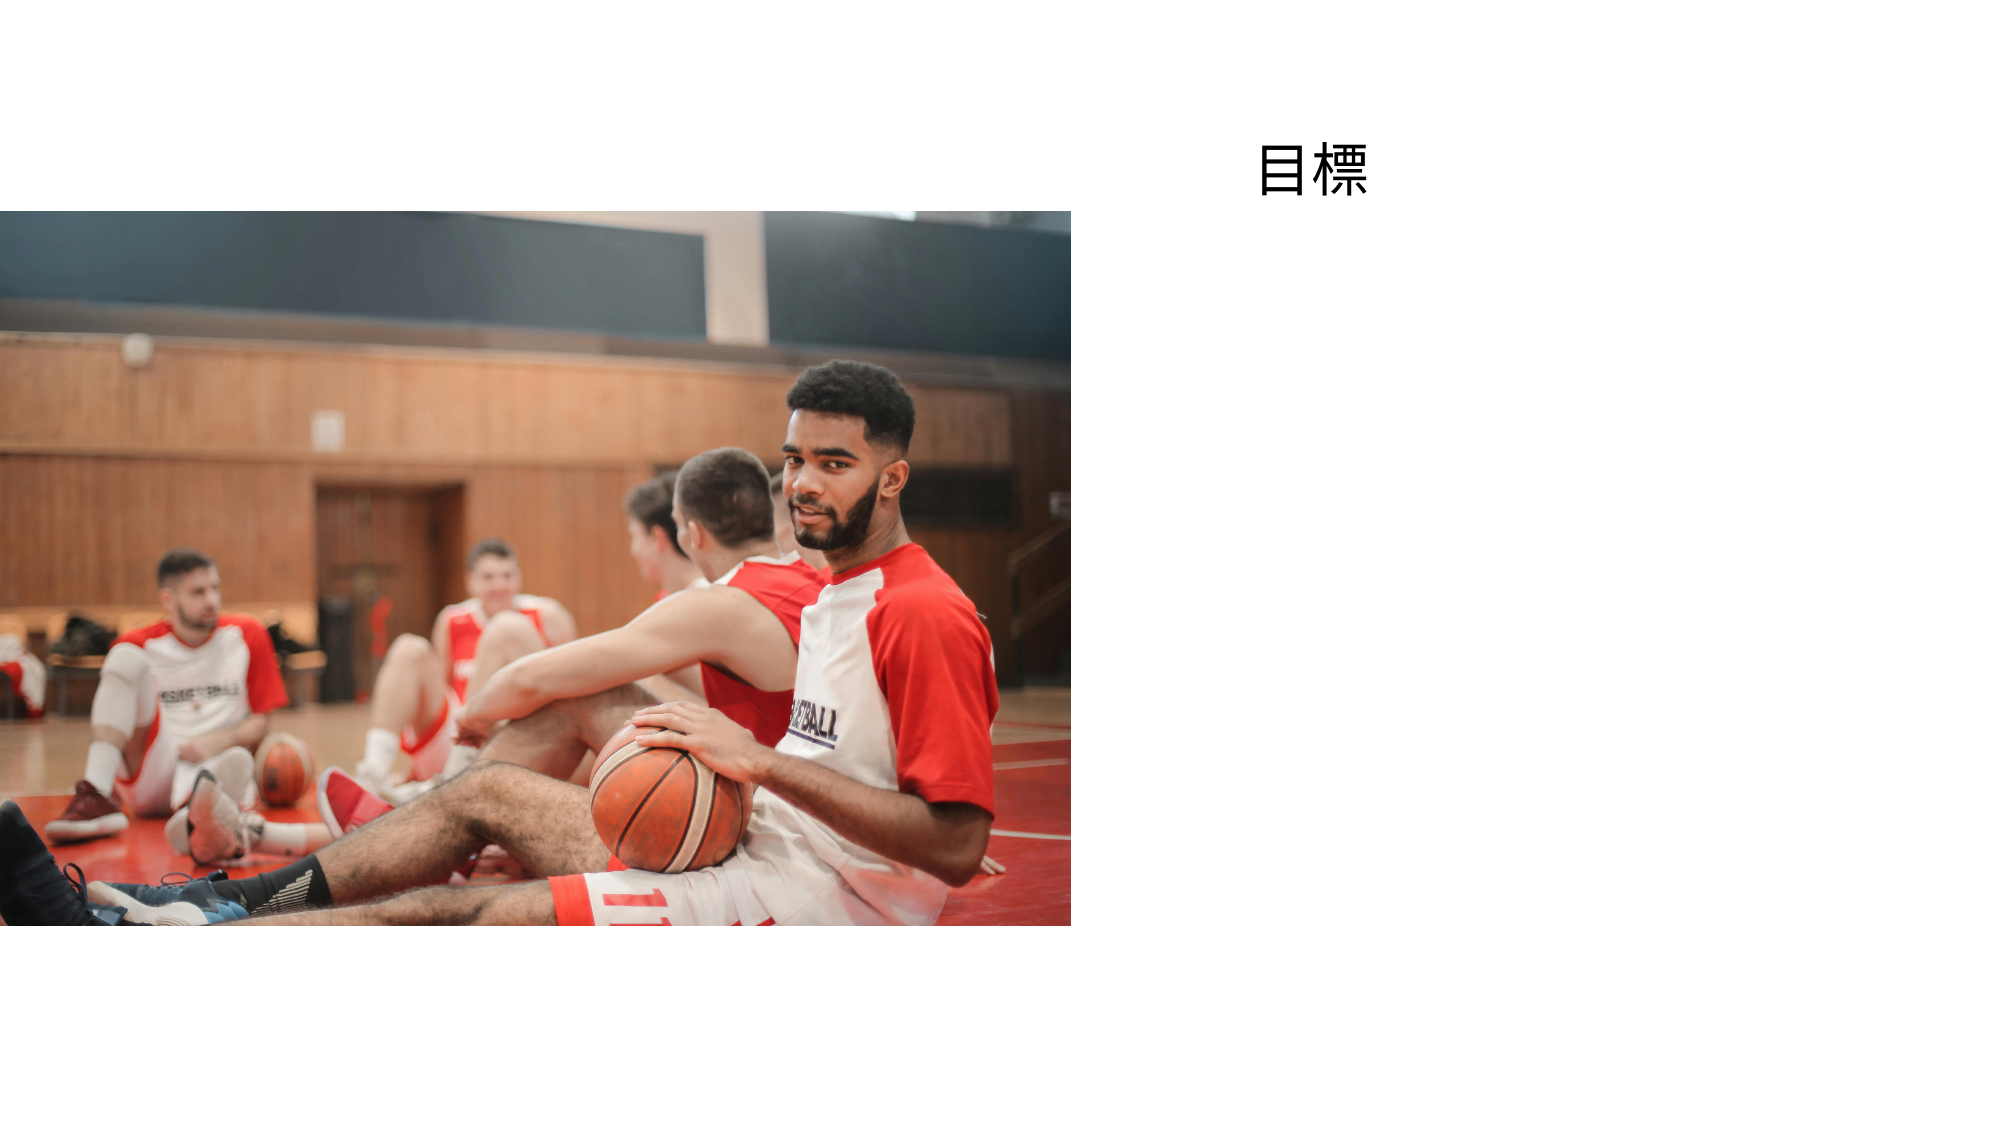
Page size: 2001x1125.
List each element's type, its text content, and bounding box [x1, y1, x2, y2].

text_box 目標 [1238, 125, 1494, 211]
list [0, 211, 1071, 926]
